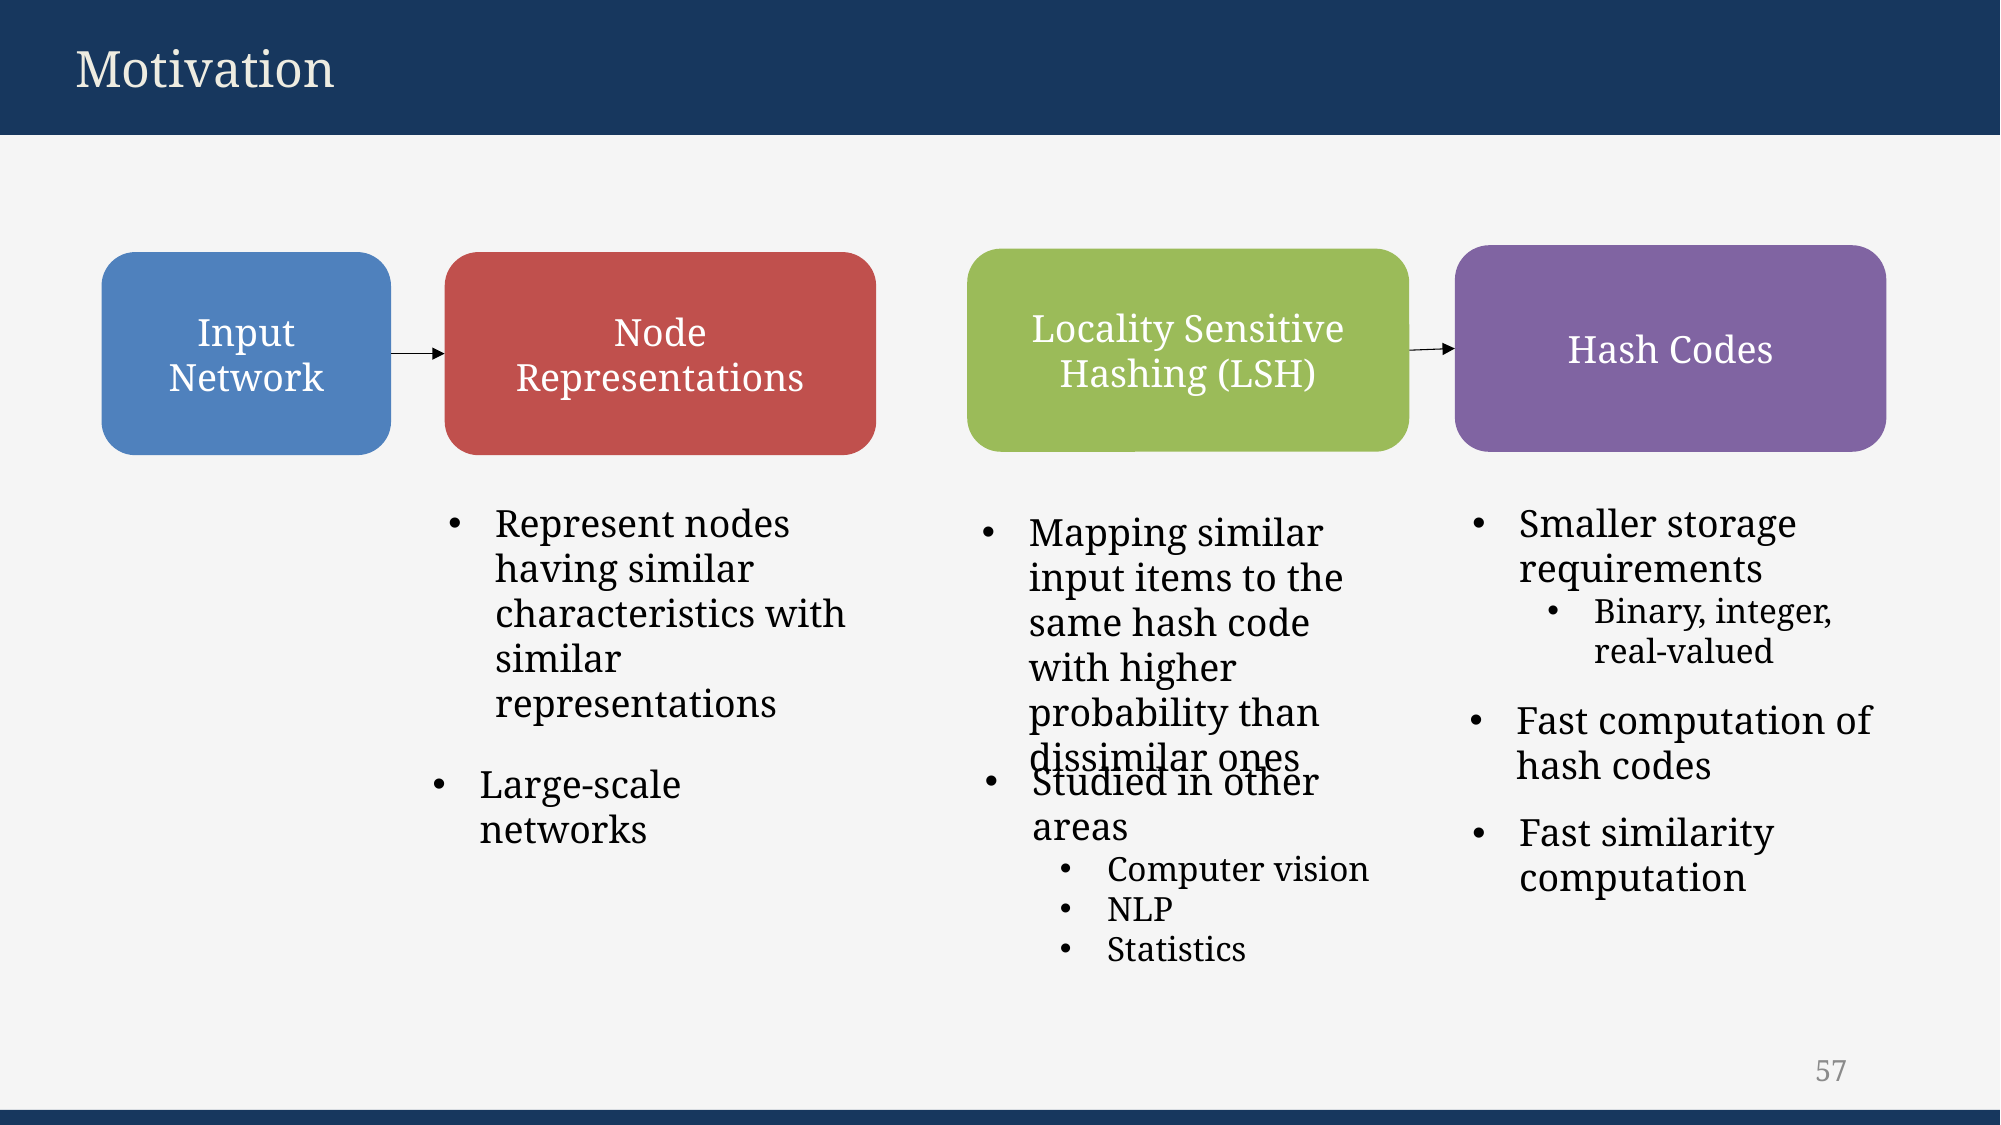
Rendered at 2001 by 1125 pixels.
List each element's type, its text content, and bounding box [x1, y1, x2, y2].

text_box Node Representations [443, 251, 878, 457]
text_box Motivation [0, 0, 2000, 136]
text_box Fast computation of hash codes [1454, 689, 1915, 795]
text_box Fast similarity computation [1457, 802, 1917, 907]
text_box Large-scale networks [417, 753, 850, 859]
text_box Locality Sensitive Hashing (LSH) [966, 247, 1411, 453]
text_box Studied in other areas Computer vision NLP Statistics [970, 751, 1421, 976]
text_box [0, 1109, 2000, 1125]
text_box Input Network [100, 251, 393, 457]
text_box Hash Codes [1453, 244, 1888, 453]
text_box Represent nodes having similar characteristics with similar representations [433, 492, 908, 733]
slide_number 57 [1412, 1042, 1863, 1103]
text_box Mapping similar input items to the same hash code with higher probability than dissimilar ones [967, 501, 1410, 786]
text_box Smaller storage requirements Binary, integer, real-valued [1457, 492, 1890, 678]
